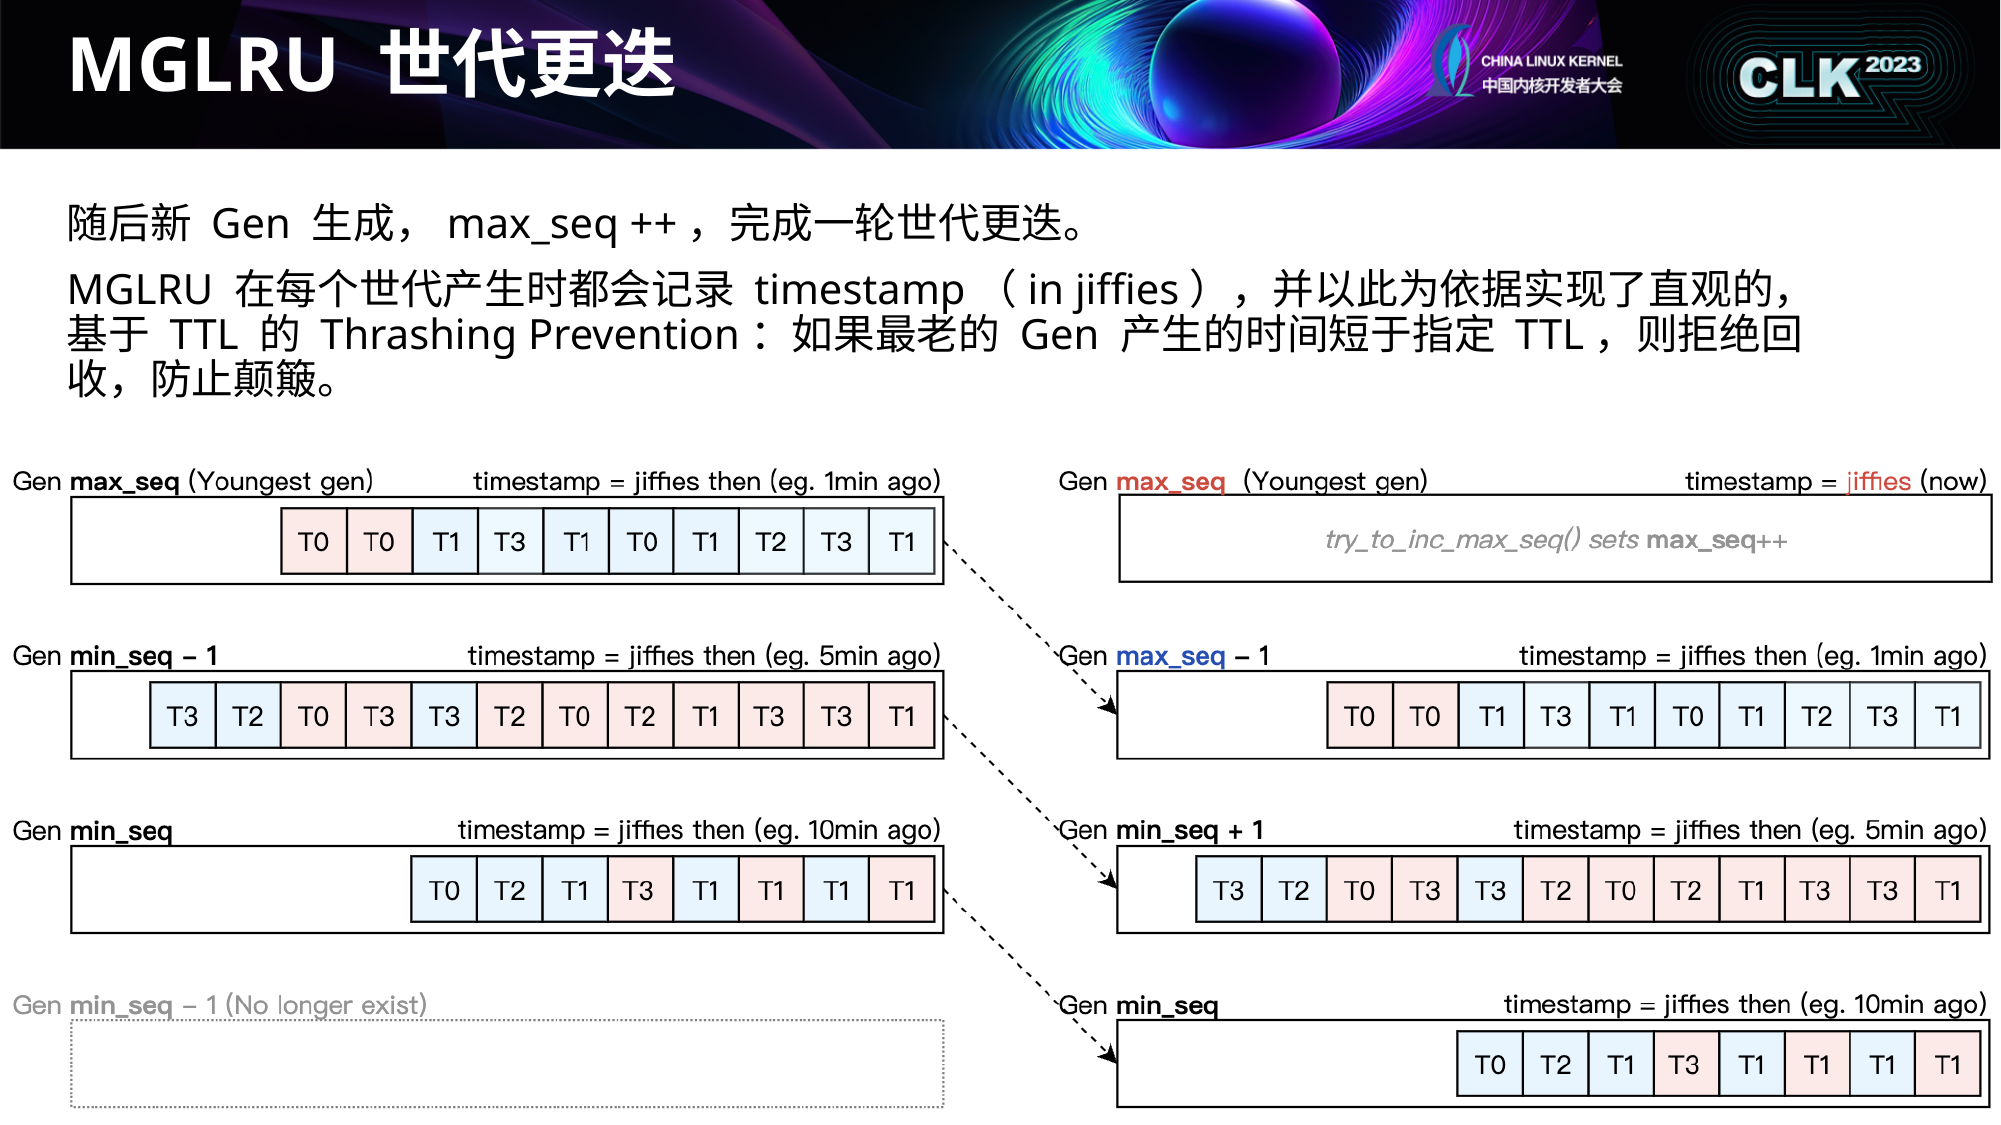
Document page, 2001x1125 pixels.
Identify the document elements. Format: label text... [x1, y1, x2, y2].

picture [0, 0, 2001, 1125]
text_box MGLRU 世代更迭 [51, 13, 1003, 122]
list 随后新 Gen 生成，max_seq ++，完成一轮世代更迭。 MGLRU 在每个世代产生时都会记录 timestamp（in jiffies），并以此为依据实现了直观的，基于 TTL 的 Thrashing Prevention：如果最老的 Gen 产生的时间短于指定 TTL，则拒绝回收，防止颠簸。 [51, 194, 1847, 455]
